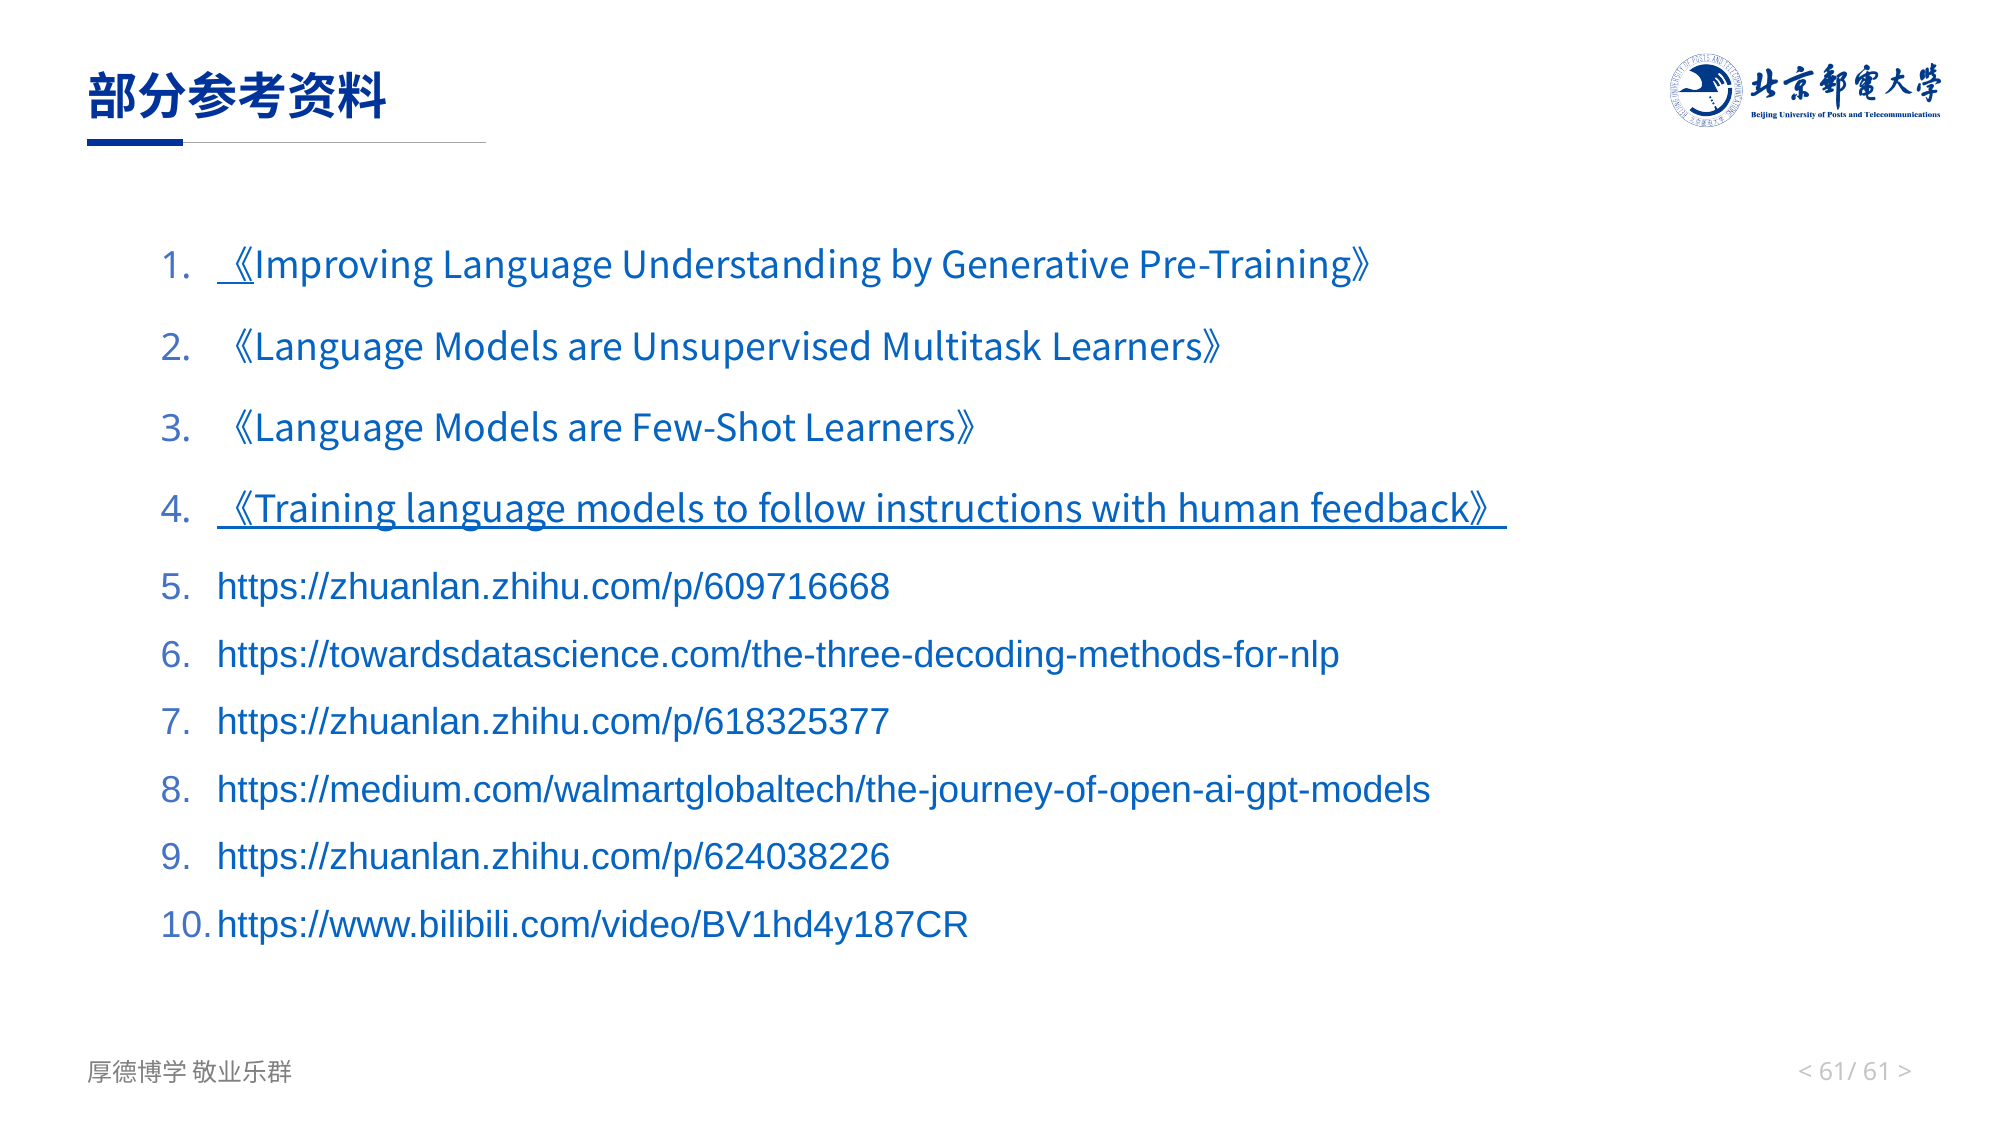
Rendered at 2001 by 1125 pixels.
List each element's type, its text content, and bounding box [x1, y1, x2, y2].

picture [1662, 47, 1949, 134]
text_box 《Improving Language Understanding by Generative Pre-Training》 《Language Models are Unsupervised Multitask Learners》 《Language Models are Few-Shot Learners》 《Training language models to follow instructions with human feedback》 https://zhuanlan.zhihu.com/p/609716668 https://towardsdatascience.com/the-three-decoding-methods-for-nlp https://zhuanlan.zhihu.com/p/618325377 https://medium.com/walmartglobaltech/the-journey-of-open-ai-gpt-models https://zhuanlan.zhihu.com/p/624038226 https://www.bilibili.com/video/BV1hd4y187CR [145, 206, 1854, 952]
title 部分参考资料 [71, 48, 1558, 150]
slide_number < 60/ 61 > [1477, 1048, 1928, 1097]
